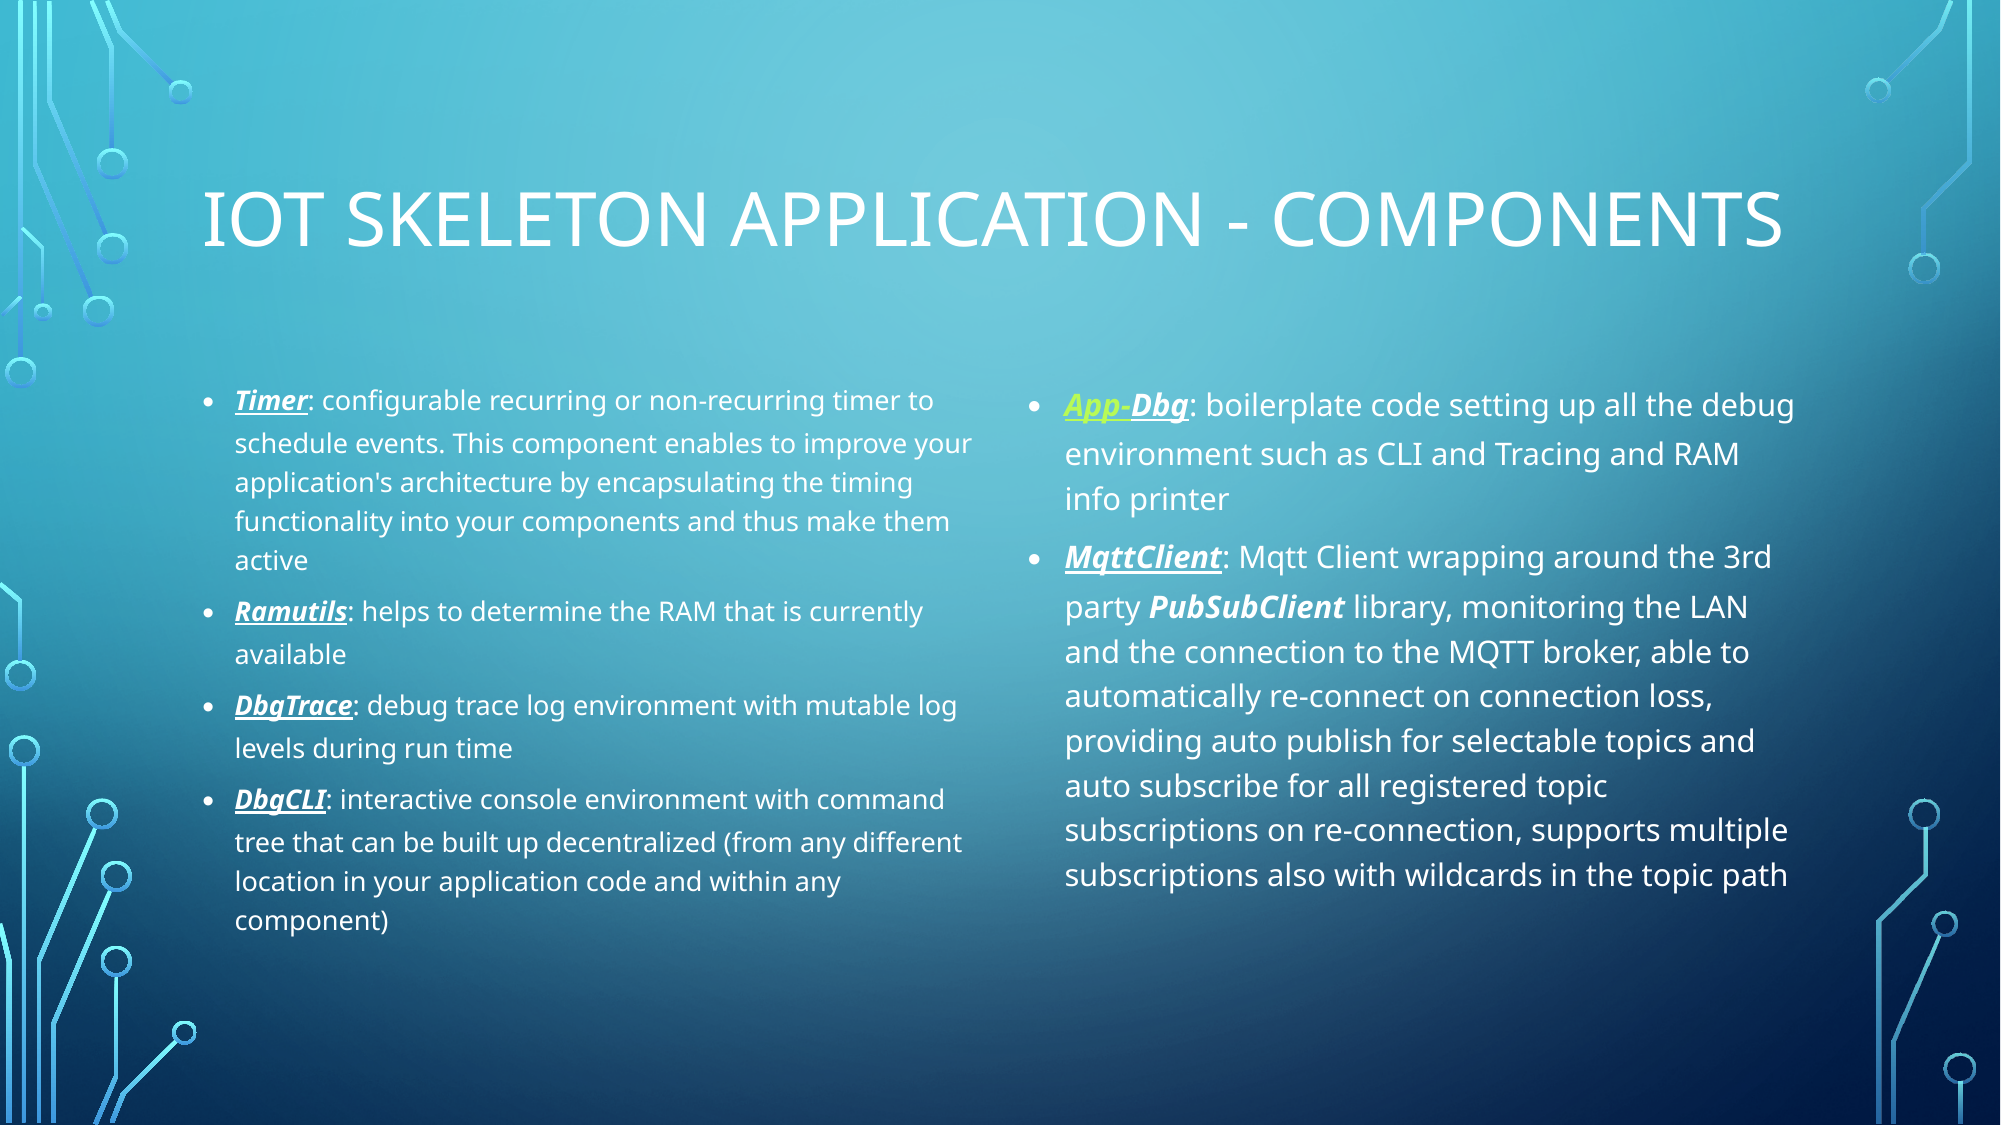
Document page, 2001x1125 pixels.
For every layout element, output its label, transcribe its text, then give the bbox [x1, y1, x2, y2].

list App-Dbg: boilerplate code setting up all the debug environment such as CLI and Tracing and RAM info printer MqttClient: Mqtt Client wrapping around the 3rd party PubSubClient library, monitoring the LAN and the connection to the MQTT broker, able to automatically re-connect on connection loss, providing auto publish for selectable topics and auto subscribe for all registered topic subscriptions on re-connection, supports multiple subscriptions also with wildcards in the topic path [1012, 369, 1813, 950]
list Timer: configurable recurring or non-recurring timer to schedule events. This component enables to improve your application's architecture by encapsulating the timing functionality into your components and thus make them active Ramutils: helps to determine the RAM that is currently available DbgTrace: debug trace log environment with mutable log levels during run time DbgCLI: interactive console environment with command tree that can be built up decentralized (from any different location in your application code and within any component) [187, 369, 988, 950]
title IOT Skeleton Application - Components [187, 101, 1813, 344]
